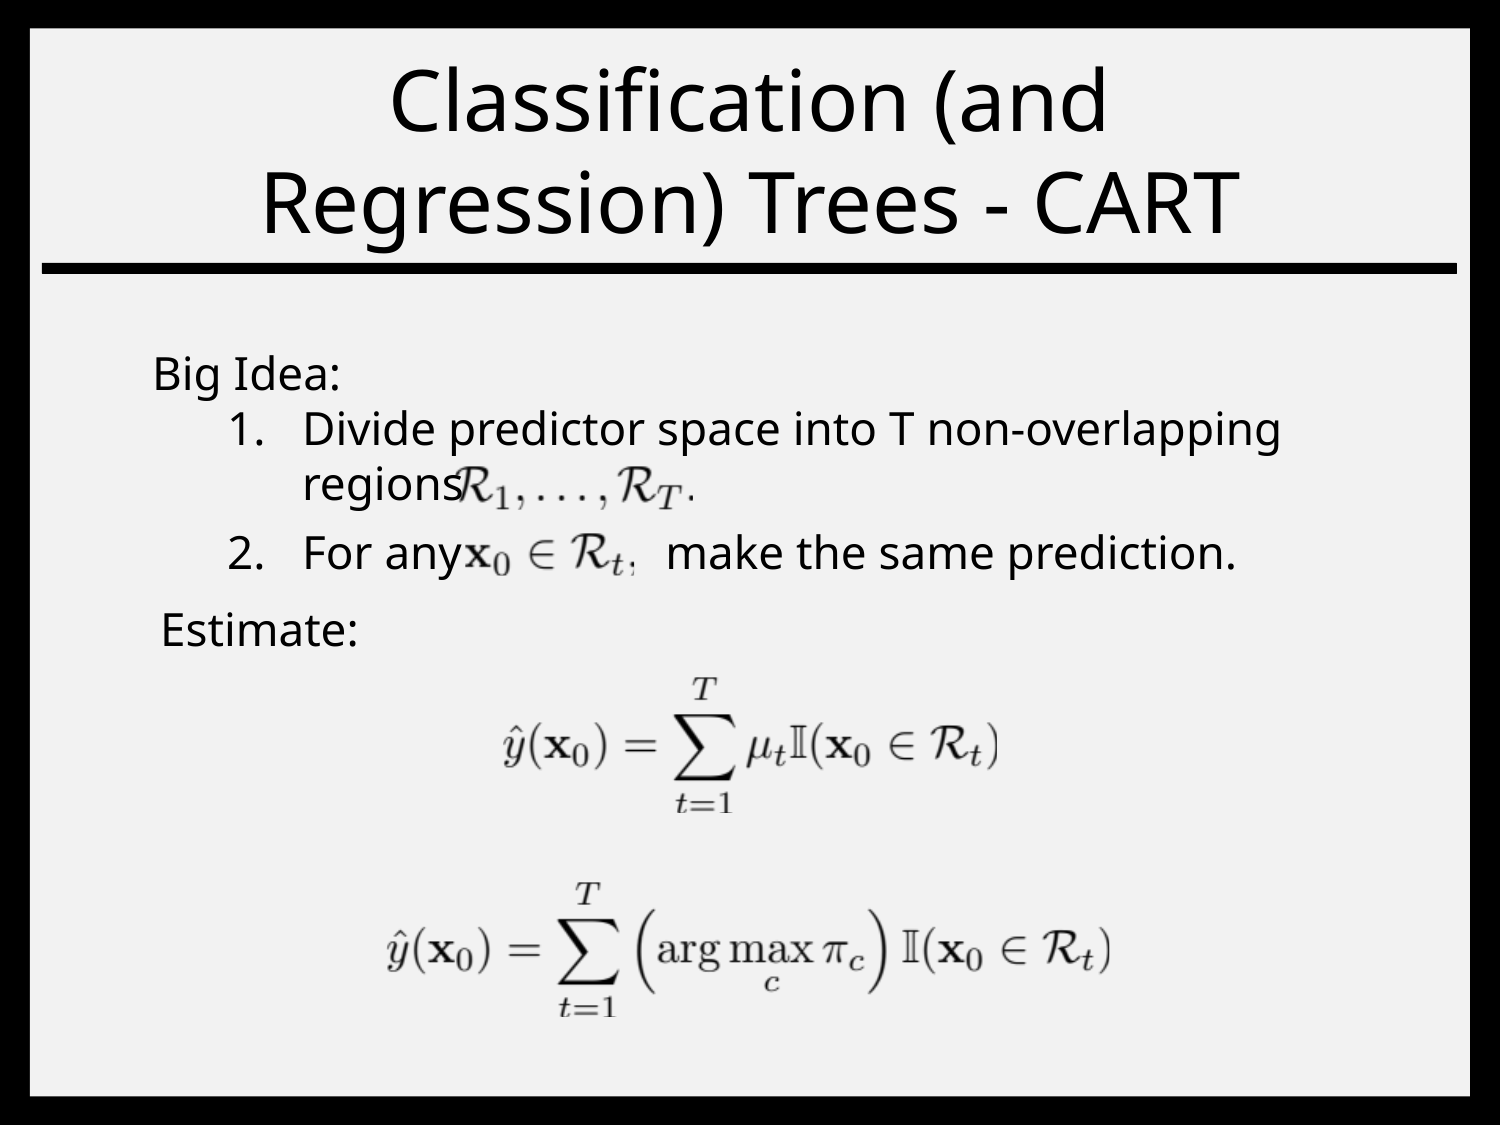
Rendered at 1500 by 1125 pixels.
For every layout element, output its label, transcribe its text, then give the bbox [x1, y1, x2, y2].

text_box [136, 336, 1333, 588]
title Classification (and Regression) Trees - CART [147, 38, 1353, 259]
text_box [144, 593, 1341, 1018]
